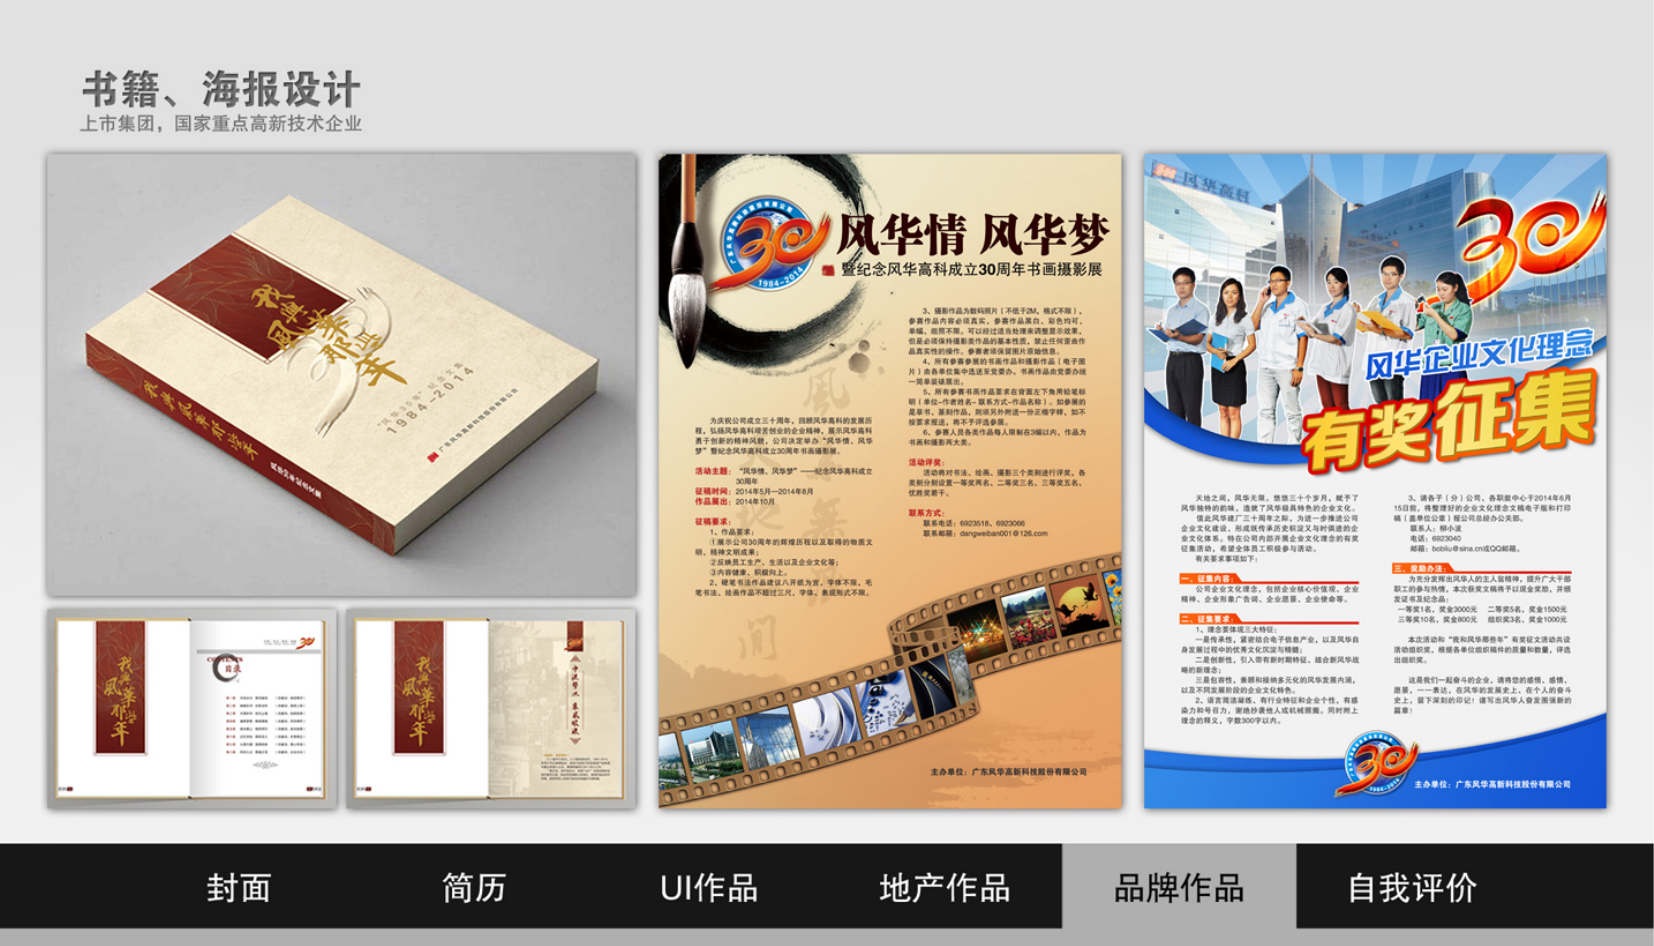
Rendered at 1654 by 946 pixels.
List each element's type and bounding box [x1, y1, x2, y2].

list [0, 0, 1654, 946]
